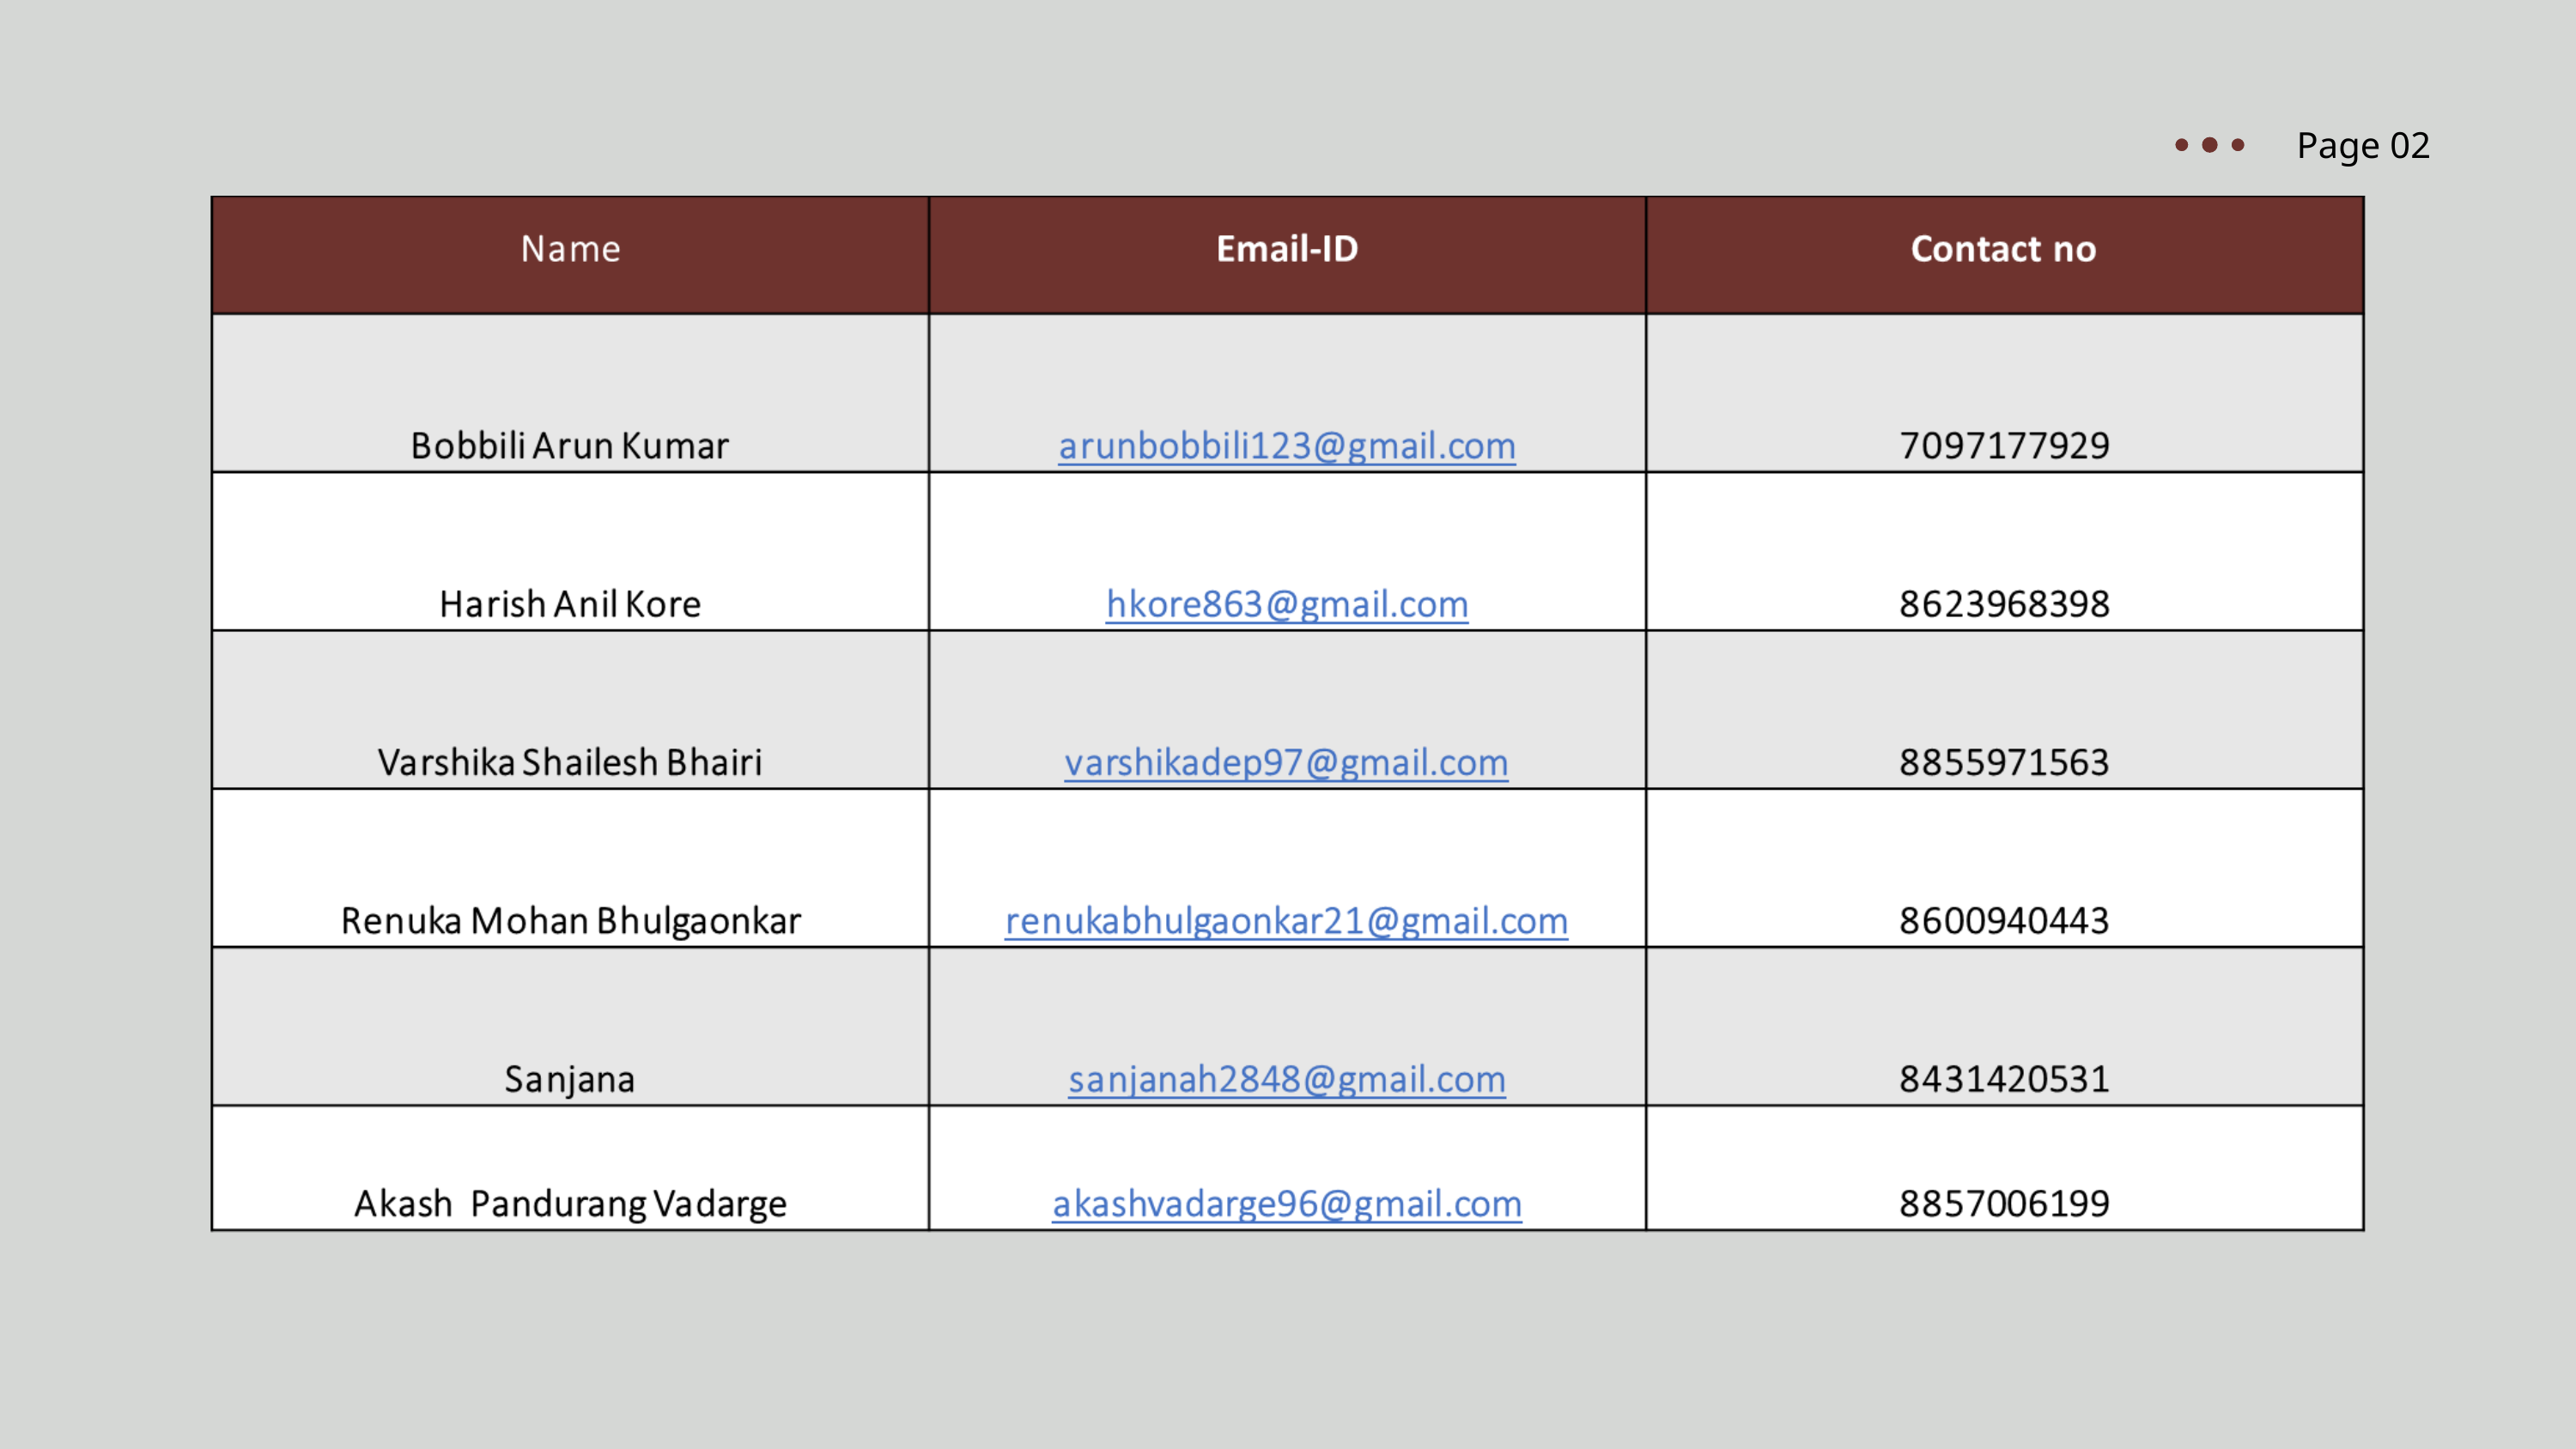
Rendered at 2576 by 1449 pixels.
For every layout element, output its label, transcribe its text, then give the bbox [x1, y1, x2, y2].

text_box [210, 196, 2366, 1253]
text_box Page 02 [2238, 115, 2432, 166]
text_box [2229, 136, 2246, 154]
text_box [2173, 136, 2190, 154]
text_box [2202, 136, 2218, 154]
